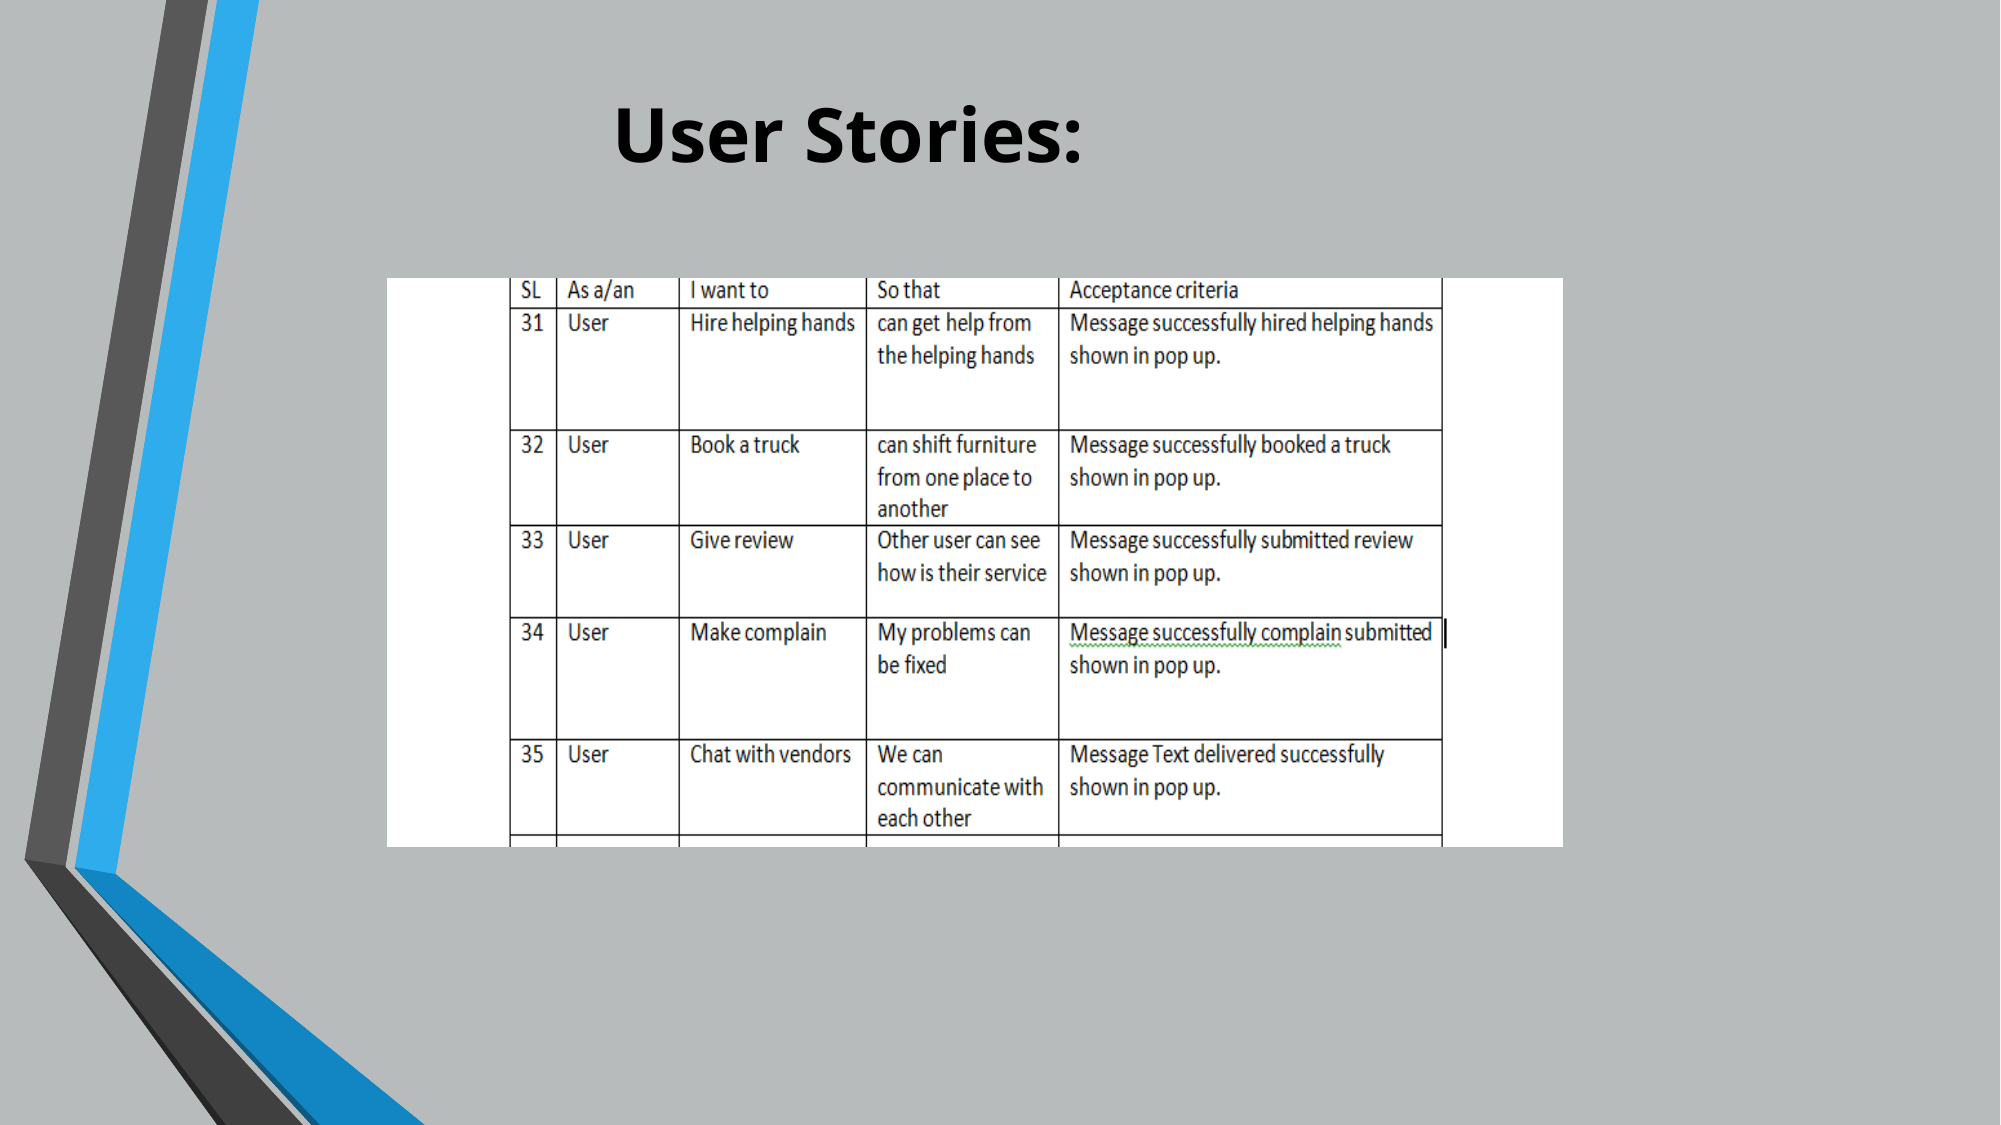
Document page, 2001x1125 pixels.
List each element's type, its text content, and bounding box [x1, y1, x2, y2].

picture [387, 277, 1563, 848]
title User Stories: [612, 87, 1350, 179]
